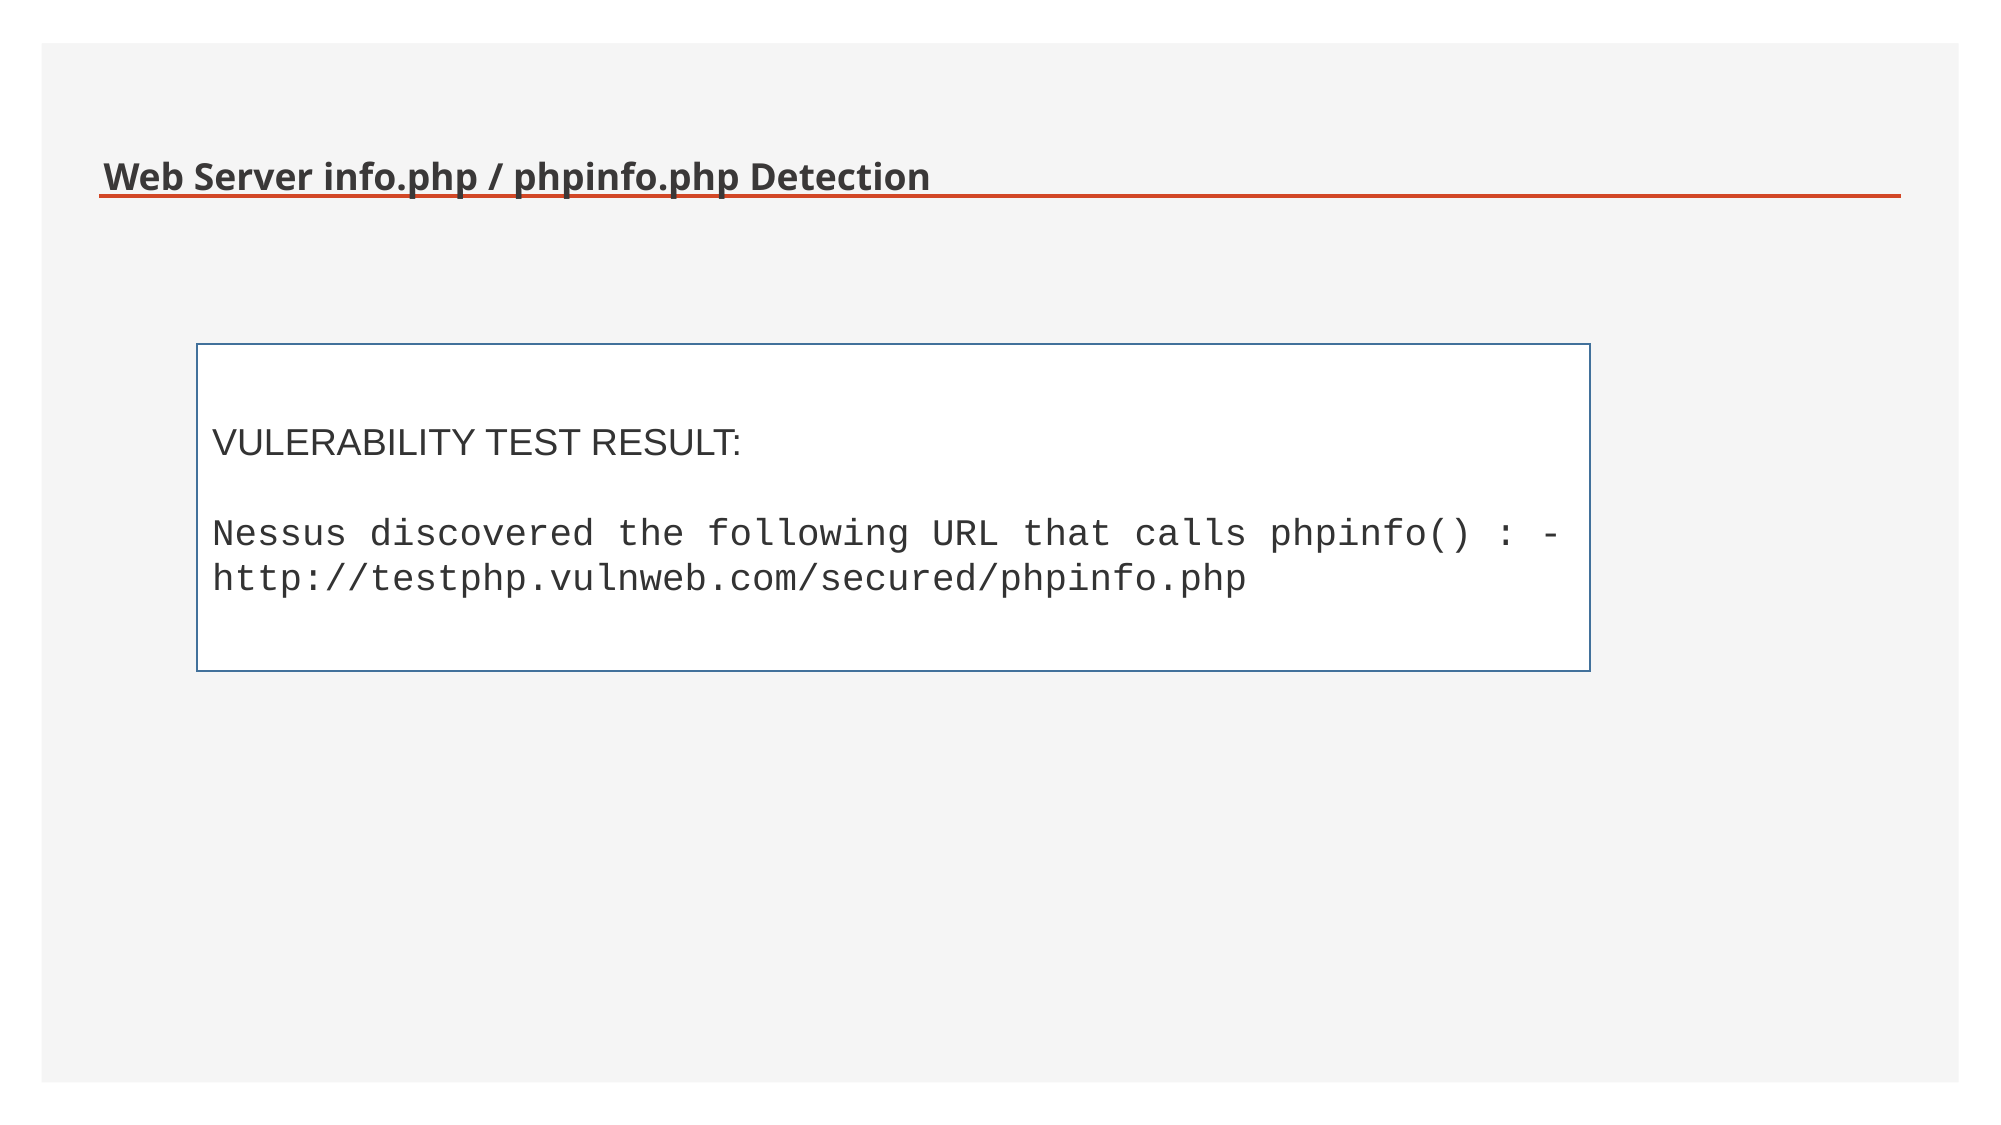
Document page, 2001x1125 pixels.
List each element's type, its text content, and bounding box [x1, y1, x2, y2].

title Web Server info.php / phpinfo.php Detection [88, 144, 1217, 250]
text_box VULERABILITY TEST RESULT: Nessus discovered the following URL that calls phpinfo() : - http://testphp.vulnweb.com/secured/phpinfo.php [197, 344, 1590, 672]
